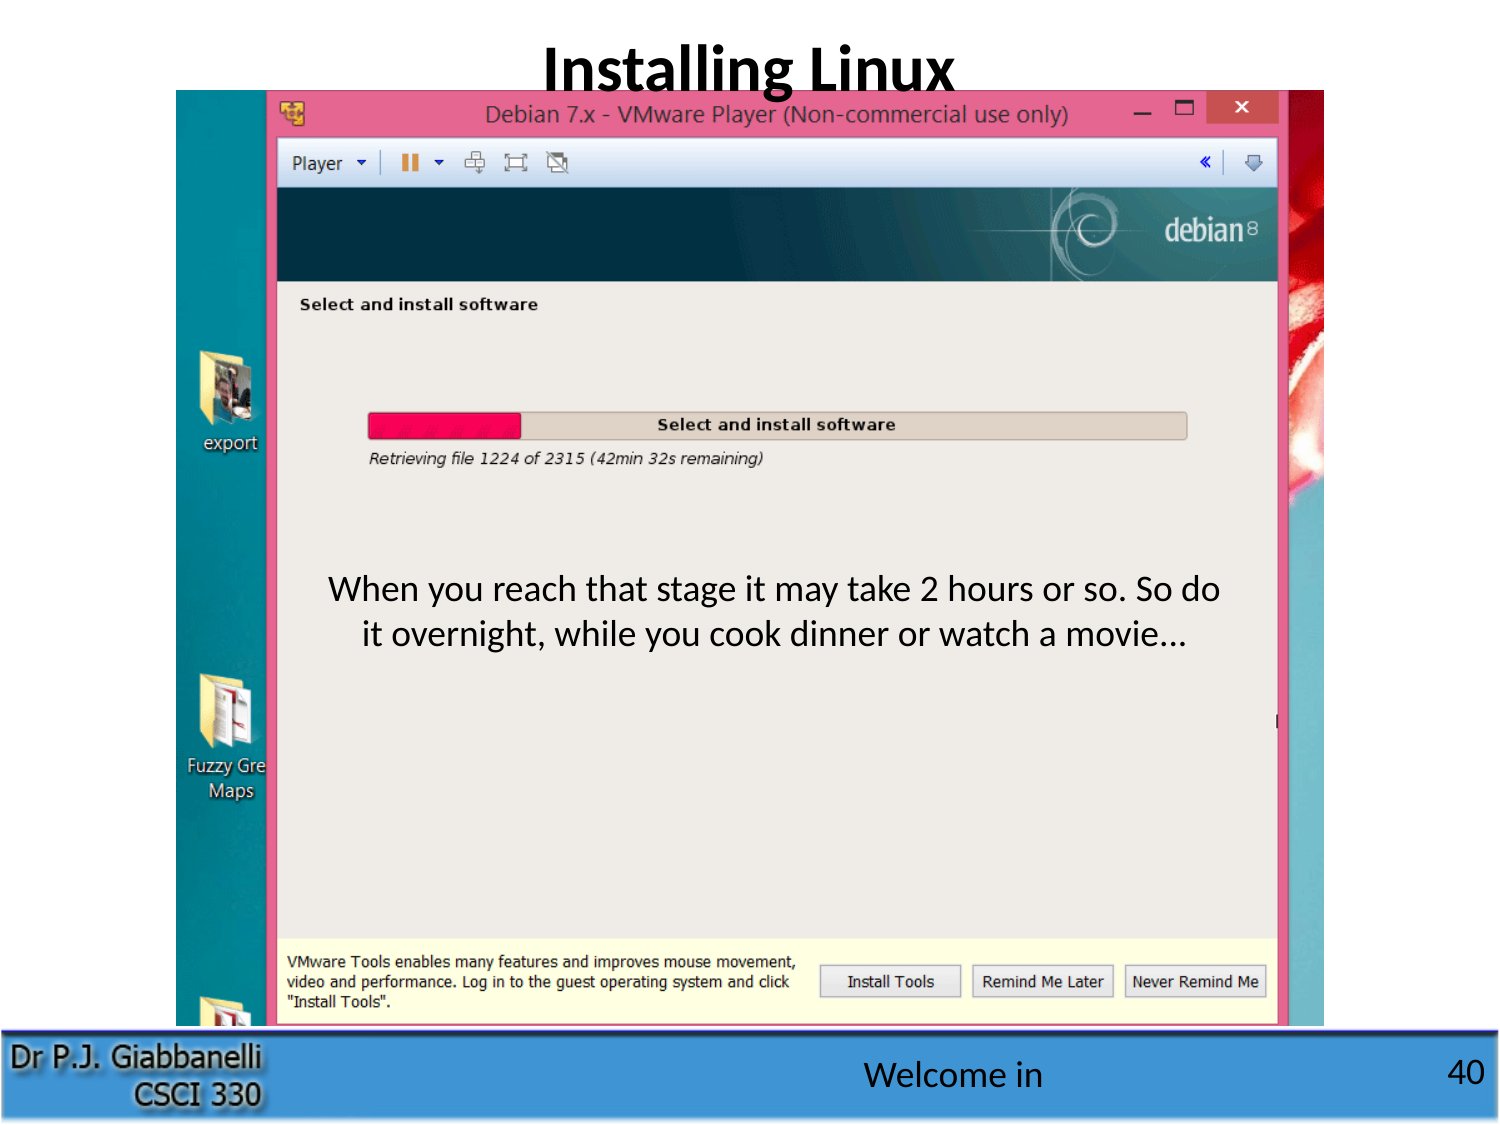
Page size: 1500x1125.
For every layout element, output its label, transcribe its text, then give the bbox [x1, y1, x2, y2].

text_box Installing Linux [0, 17, 1500, 113]
picture [0, 90, 1500, 1125]
